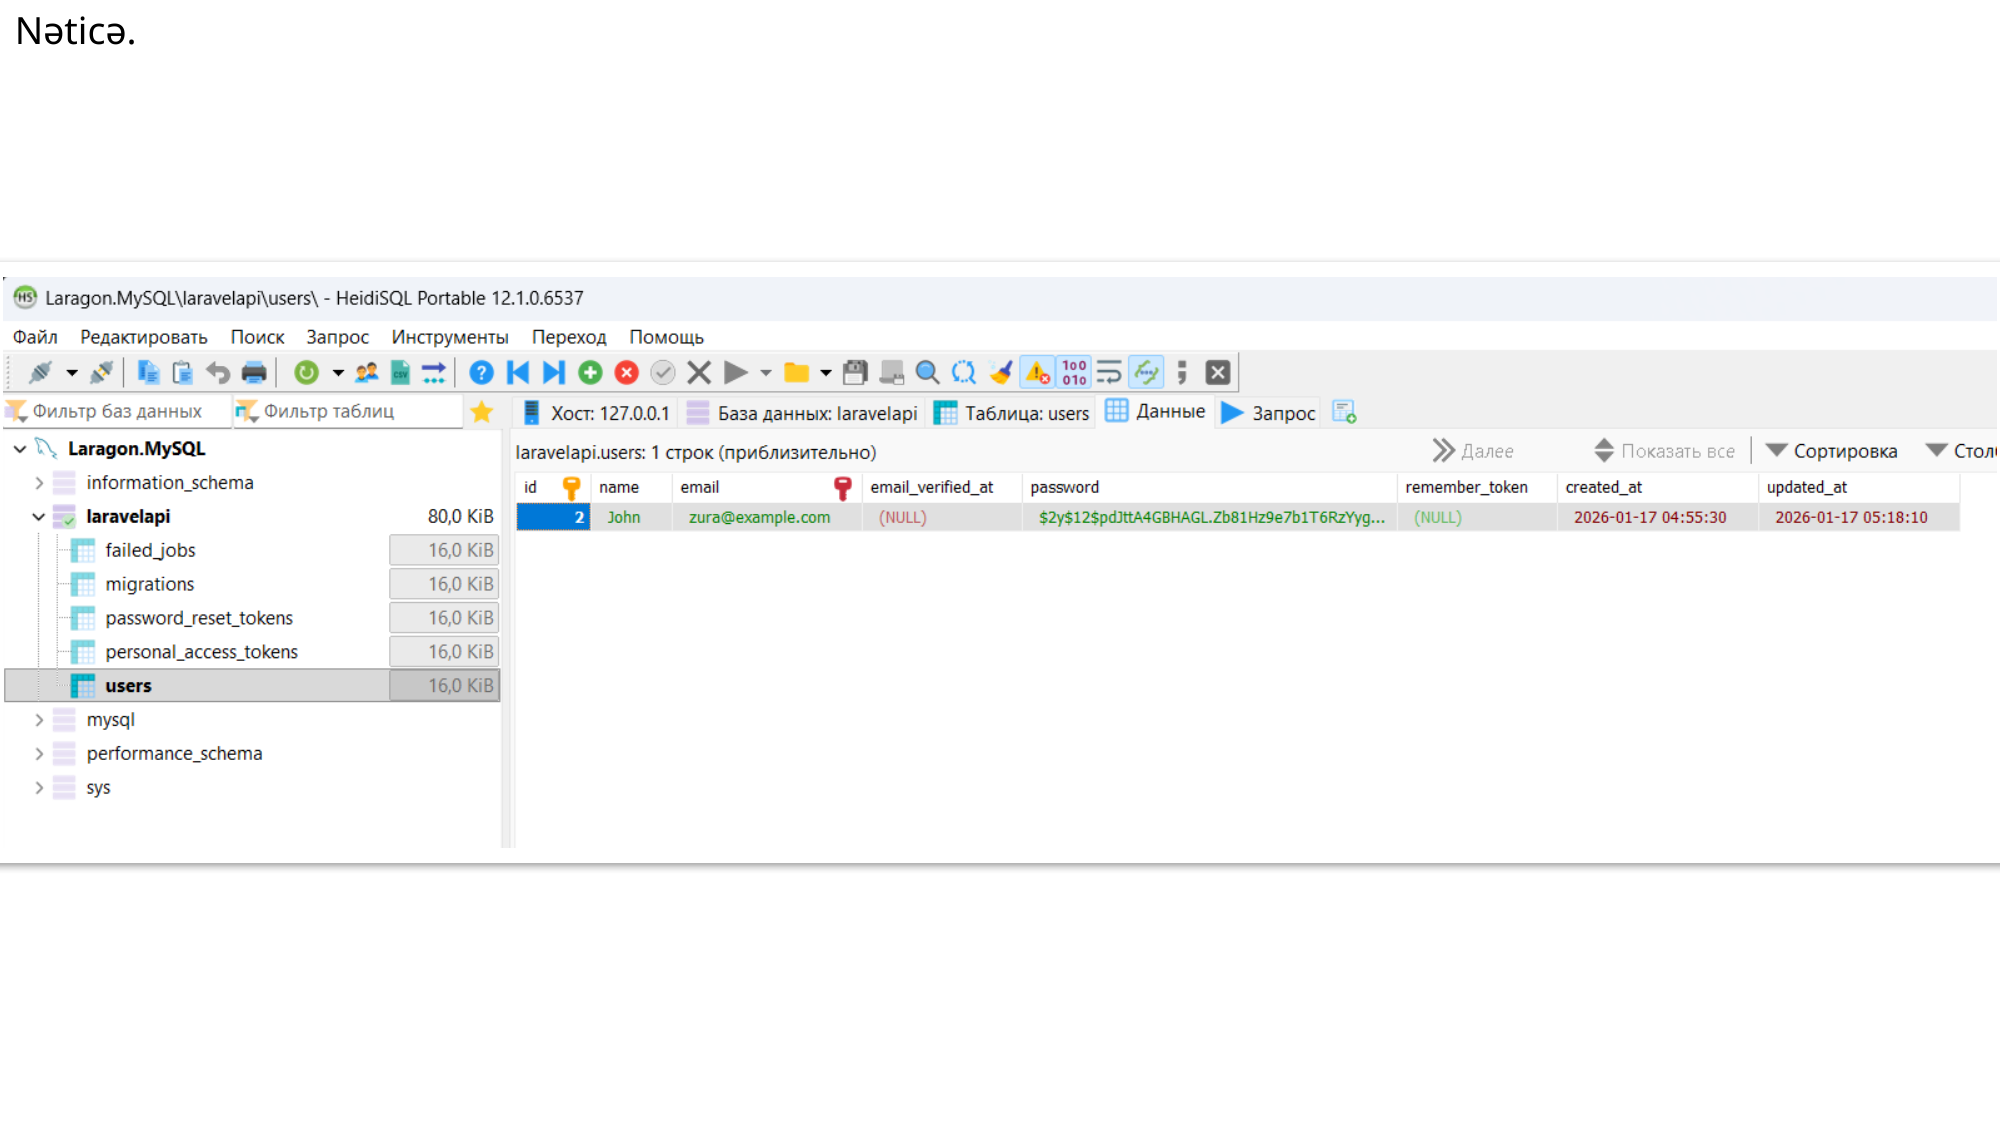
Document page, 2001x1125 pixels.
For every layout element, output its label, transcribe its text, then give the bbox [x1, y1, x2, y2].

picture [2, 276, 1998, 849]
text_box Nəticə. [0, 0, 2000, 60]
